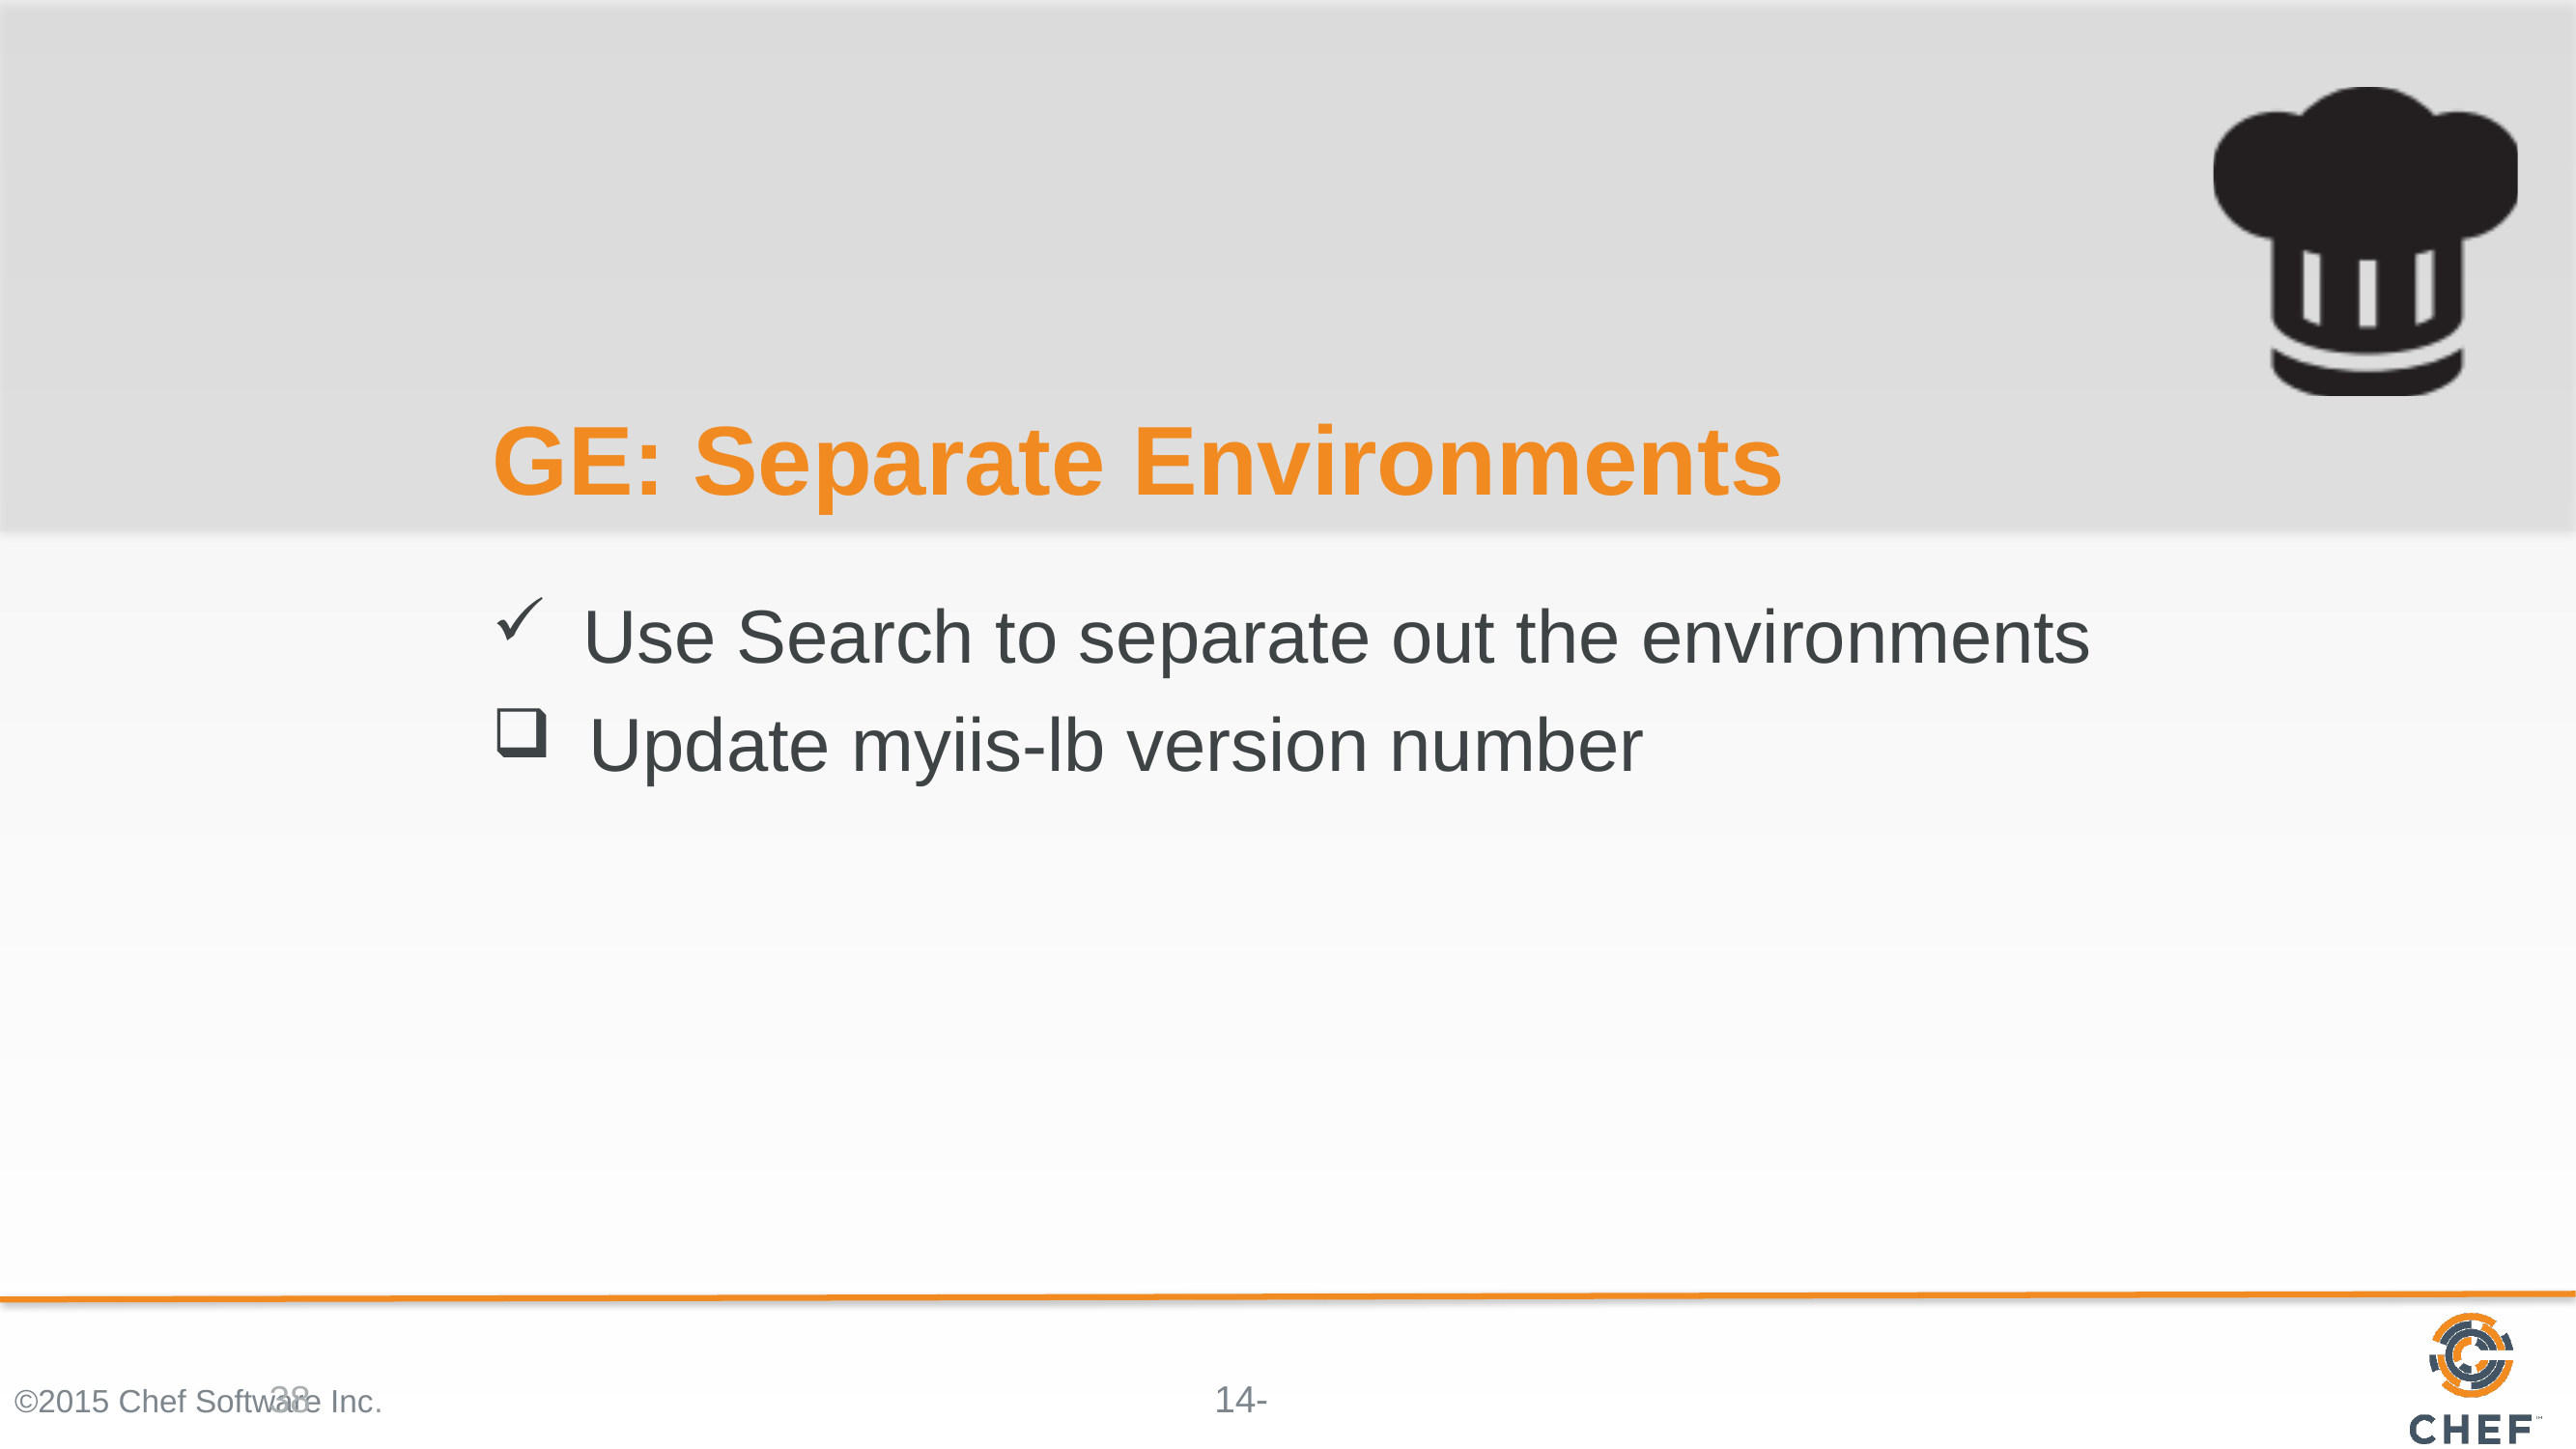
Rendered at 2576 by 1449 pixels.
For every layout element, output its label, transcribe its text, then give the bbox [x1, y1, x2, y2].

picture [2399, 1297, 2550, 1449]
title GE: Separate Environments [477, 395, 2217, 531]
footer ©2015 Chef Software Inc. [0, 1359, 901, 1440]
subtitle Use Search to separate out the environments Update myiis-lb version number [477, 555, 2217, 1087]
slide_number 38 [0, 1359, 580, 1437]
